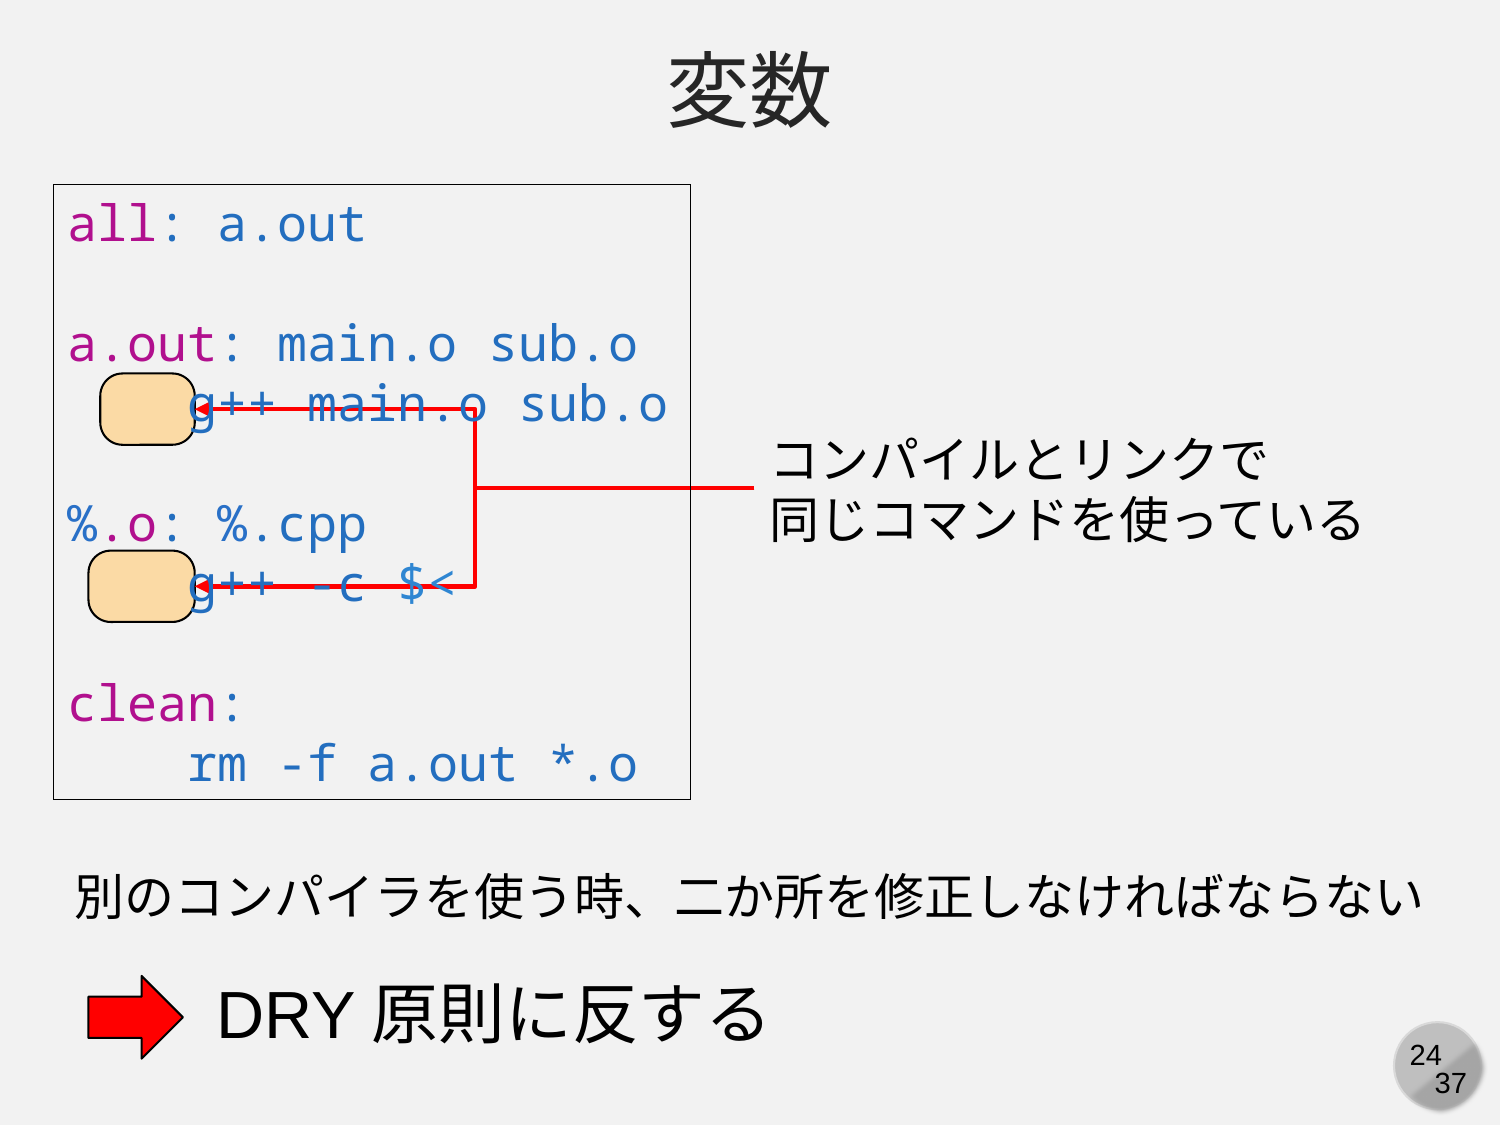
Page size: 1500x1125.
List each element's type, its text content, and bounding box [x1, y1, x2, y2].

text_box all: a.out a.out: main.o sub.o g++ main.o sub.o %.o: %.cpp g++ -c $< clean: rm -f a.out *.o [53, 184, 691, 800]
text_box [194, 488, 750, 587]
text_box DRY原則に反する [201, 964, 788, 1059]
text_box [194, 409, 750, 488]
text_box 別のコンパイラを使う時、二か所を修正しなければならない [59, 857, 1440, 933]
list 変数 [0, 31, 1500, 155]
text_box コンパイルとリンクで 同じコマンドを使っている [754, 420, 1382, 556]
text_box [87, 974, 184, 1060]
